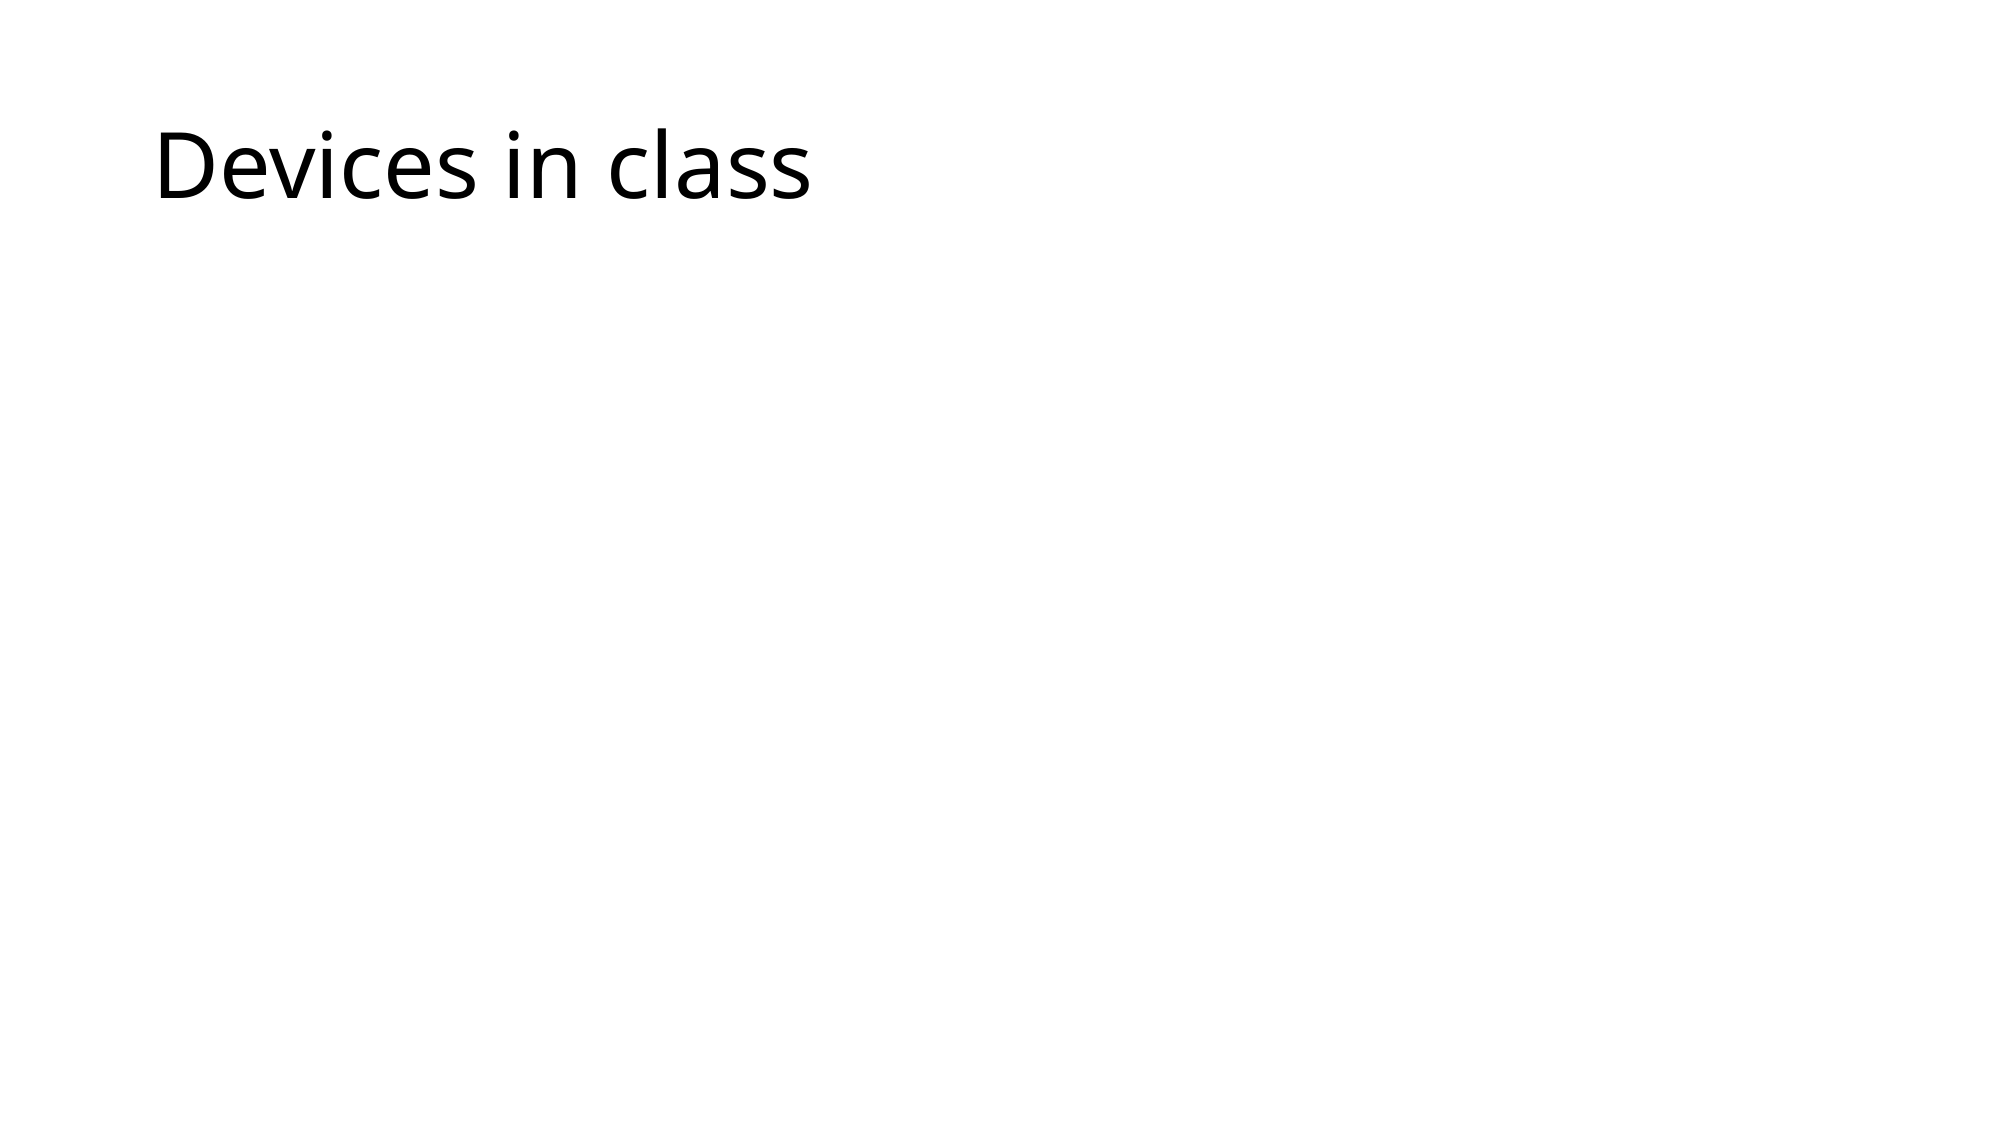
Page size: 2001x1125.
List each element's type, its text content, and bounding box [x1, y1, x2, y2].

title Devices in class [137, 59, 1863, 278]
